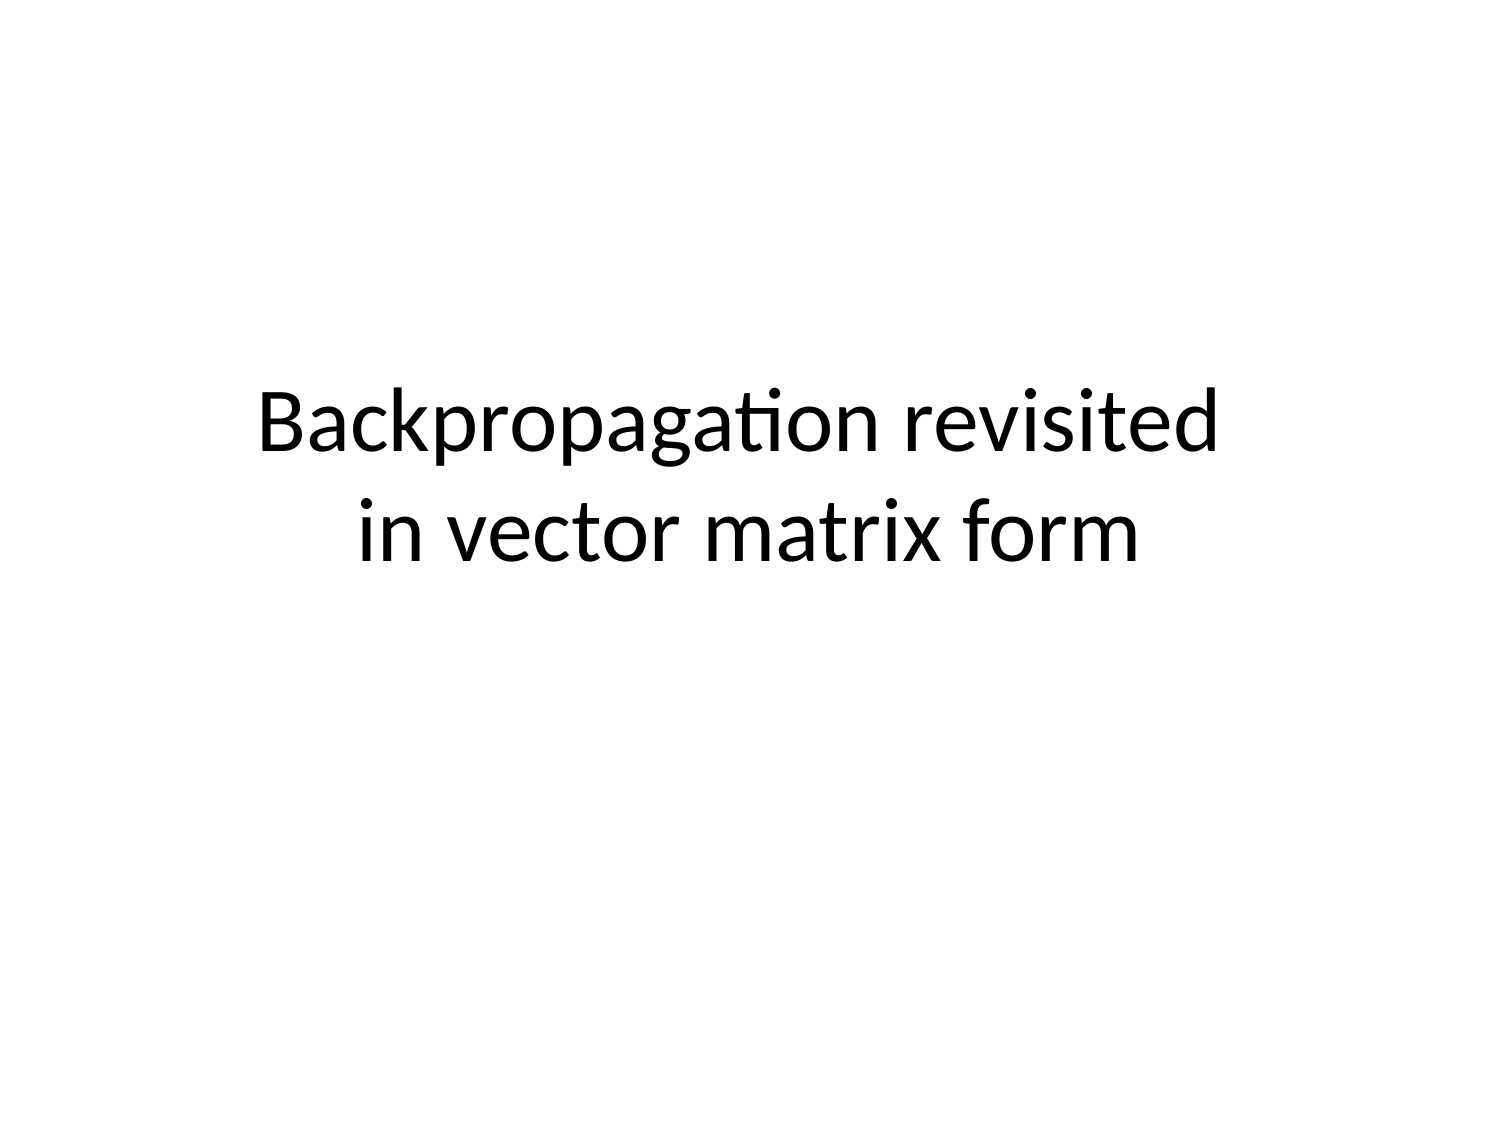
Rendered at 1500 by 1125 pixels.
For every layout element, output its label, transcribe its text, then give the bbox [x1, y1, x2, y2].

title Backpropagation revisited in vector matrix form [112, 349, 1388, 591]
